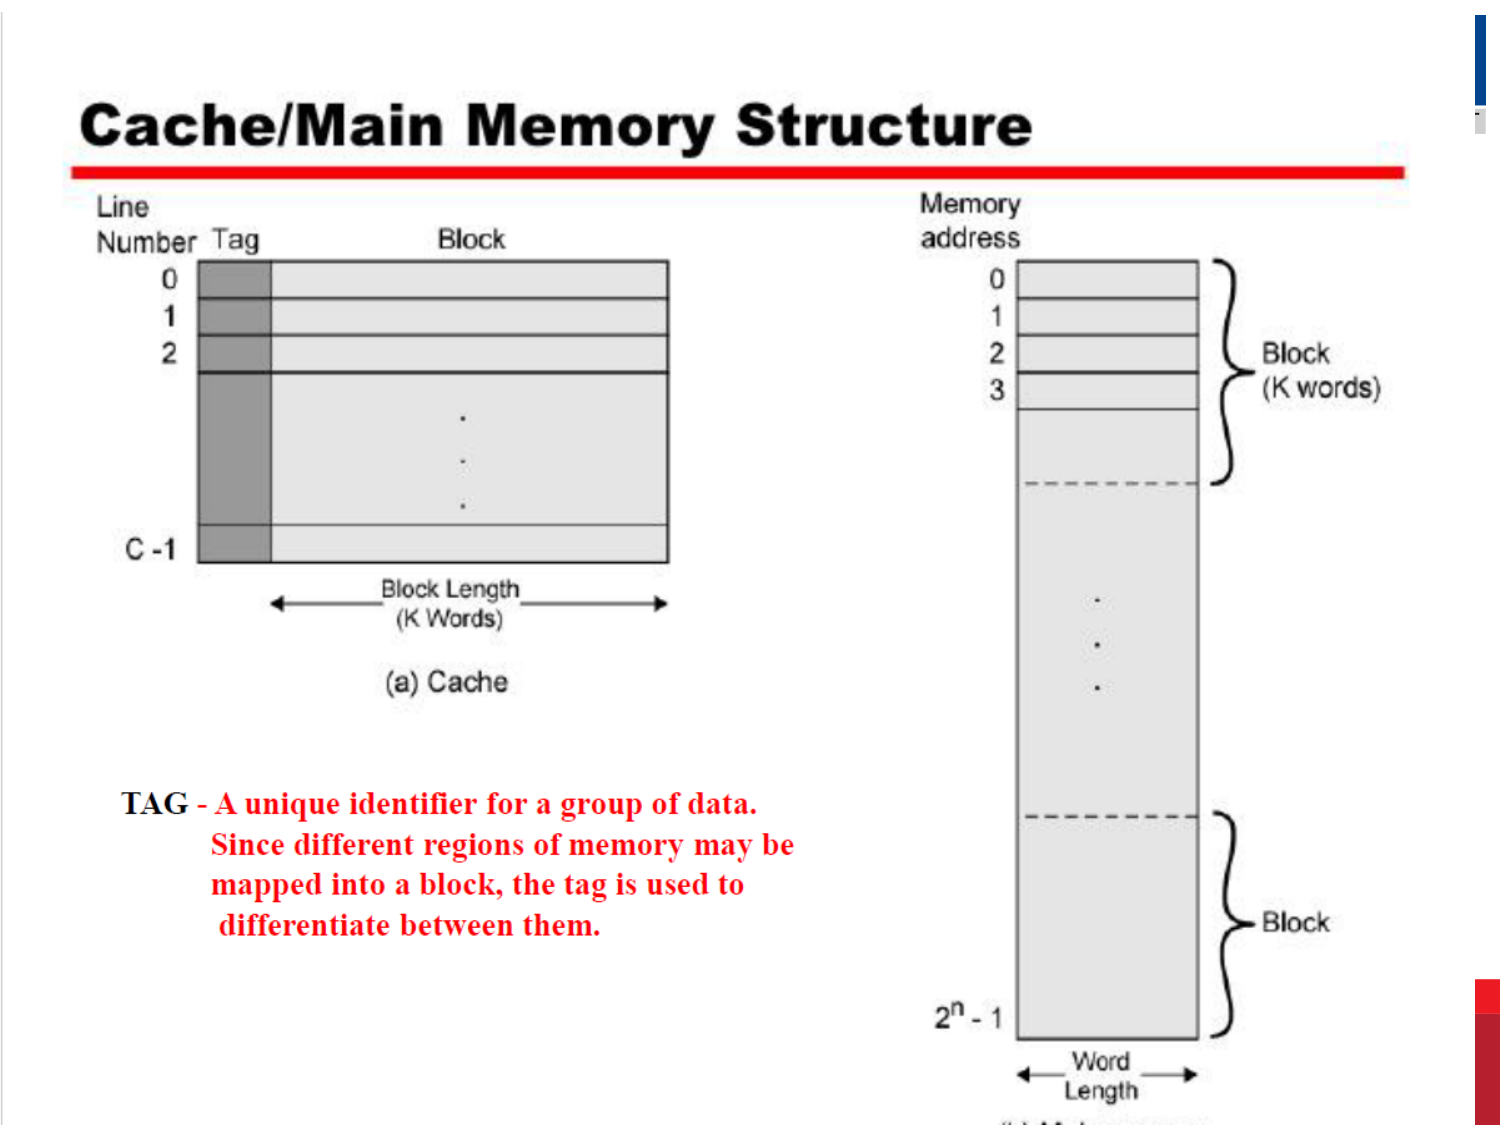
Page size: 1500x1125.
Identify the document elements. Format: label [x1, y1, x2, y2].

picture [1475, 15, 1486, 134]
list [0, 12, 1475, 1125]
picture [1475, 980, 1500, 1125]
